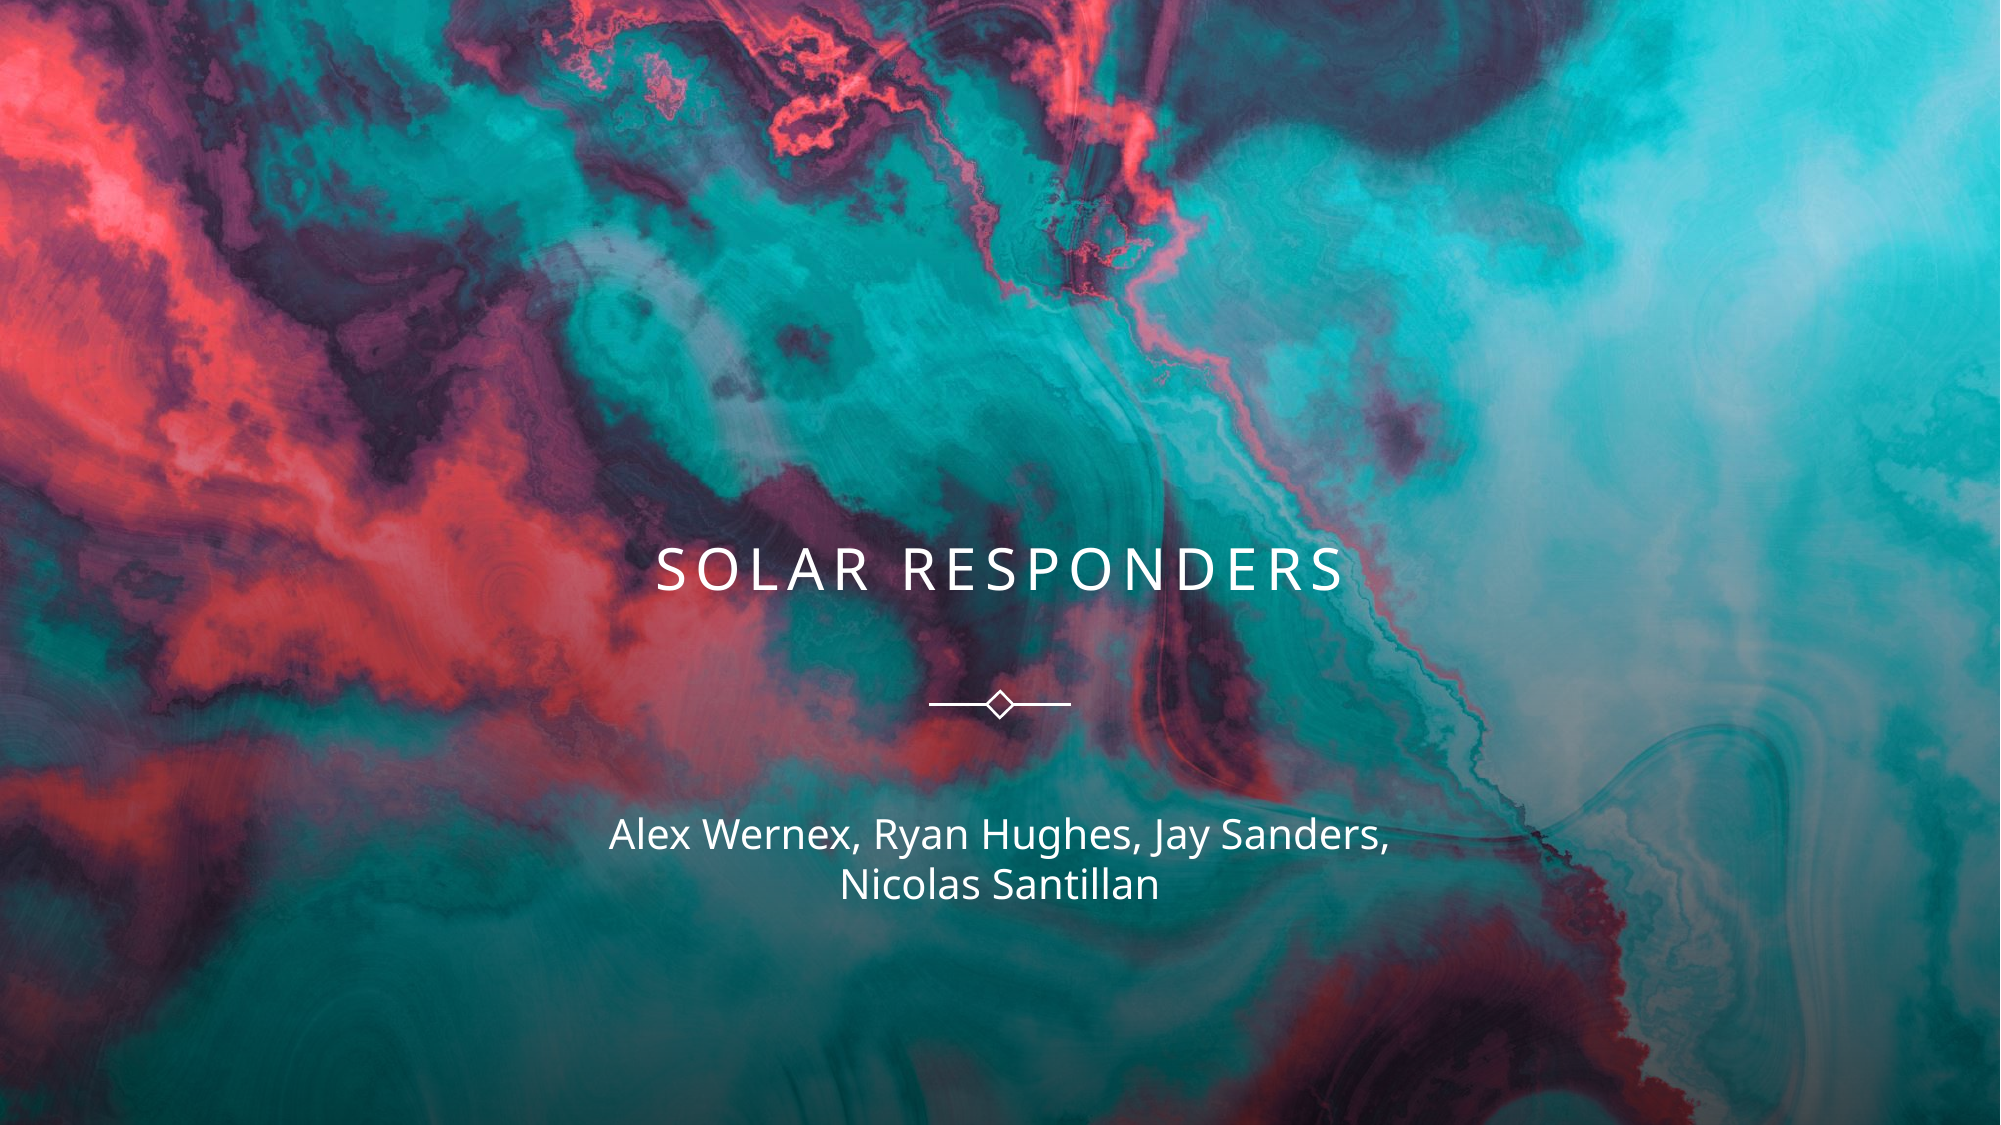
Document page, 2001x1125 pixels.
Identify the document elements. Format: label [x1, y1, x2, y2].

picture [0, 0, 2000, 1125]
text_box [928, 695, 1072, 715]
